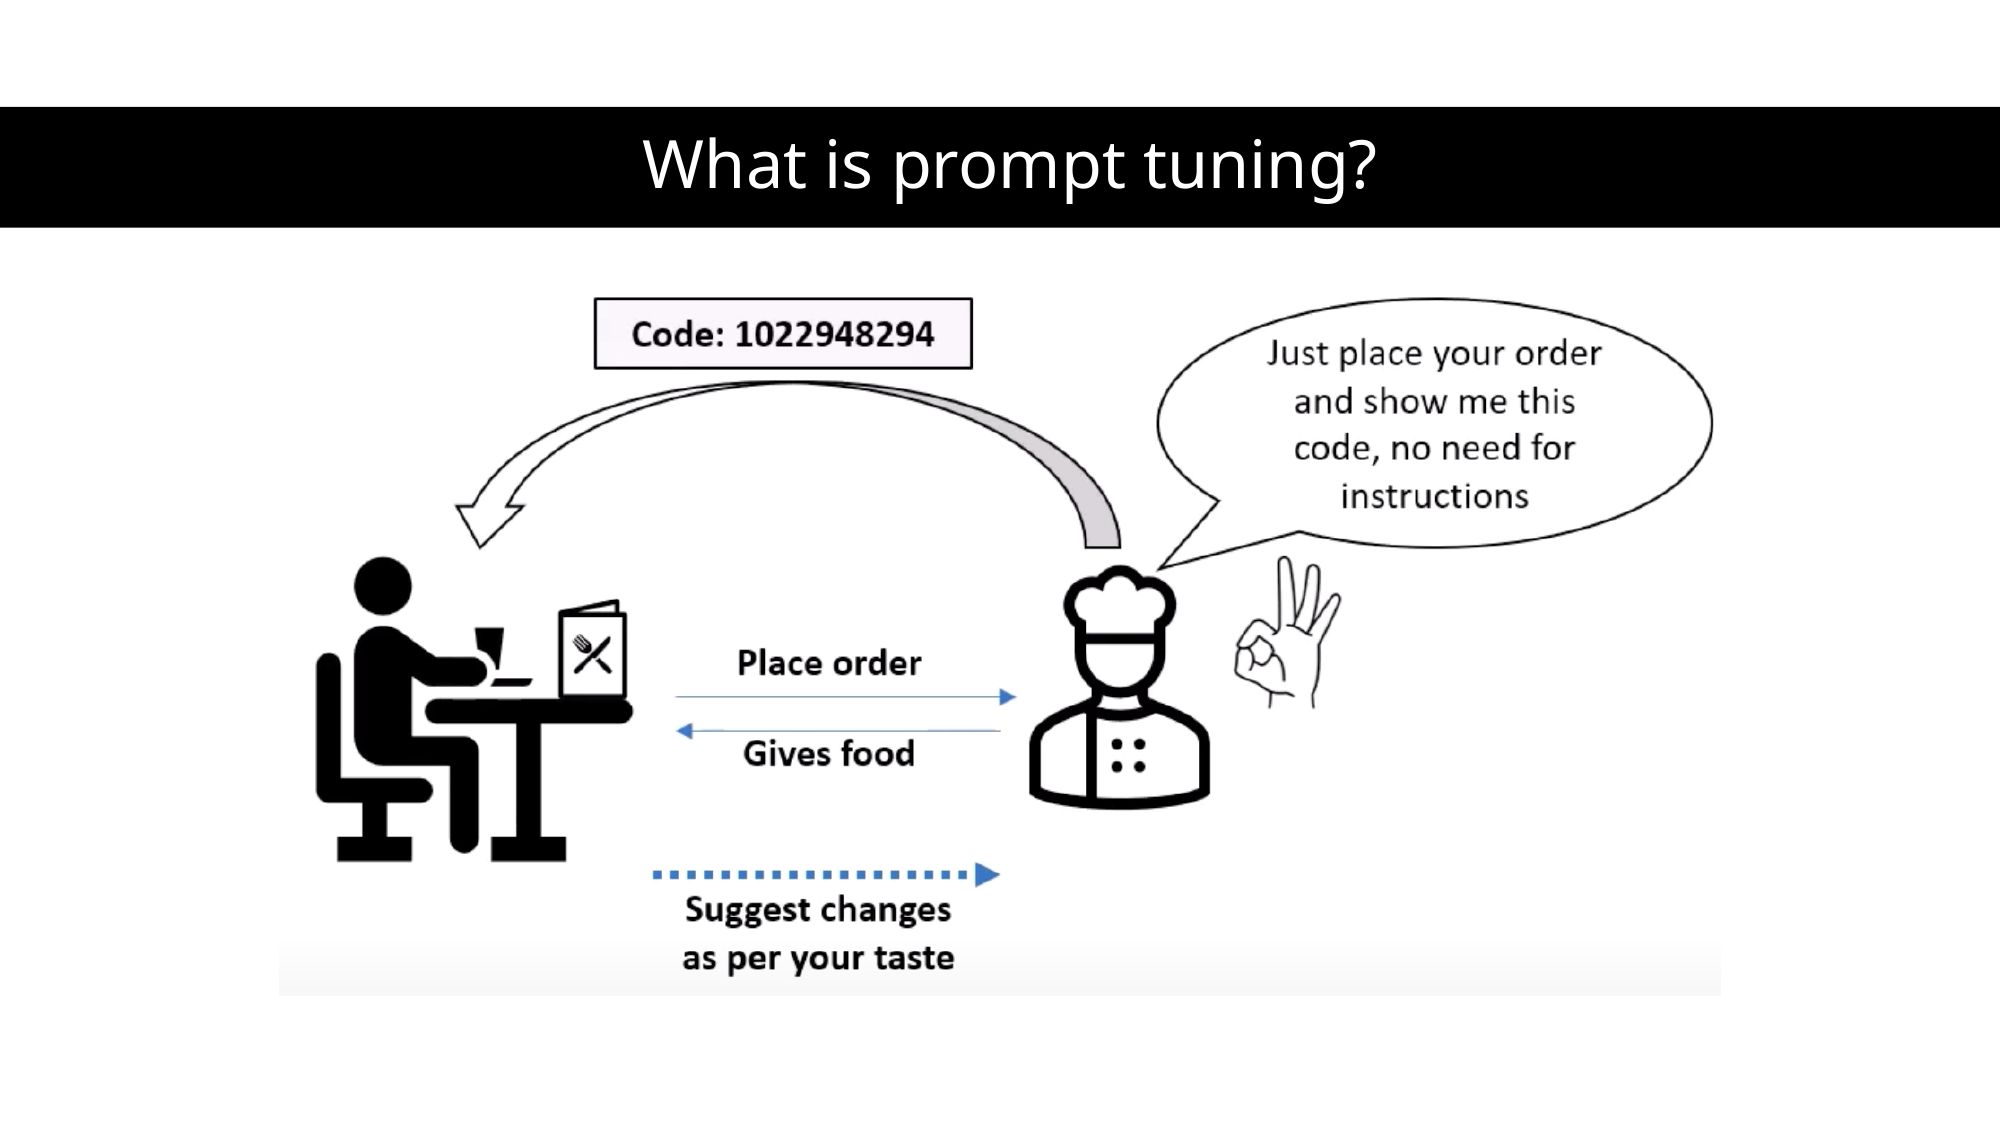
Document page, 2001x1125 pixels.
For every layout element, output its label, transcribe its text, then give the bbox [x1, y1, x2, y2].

text_box [0, 105, 2000, 229]
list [278, 274, 1722, 997]
title What is prompt tuning? [91, 105, 1931, 228]
